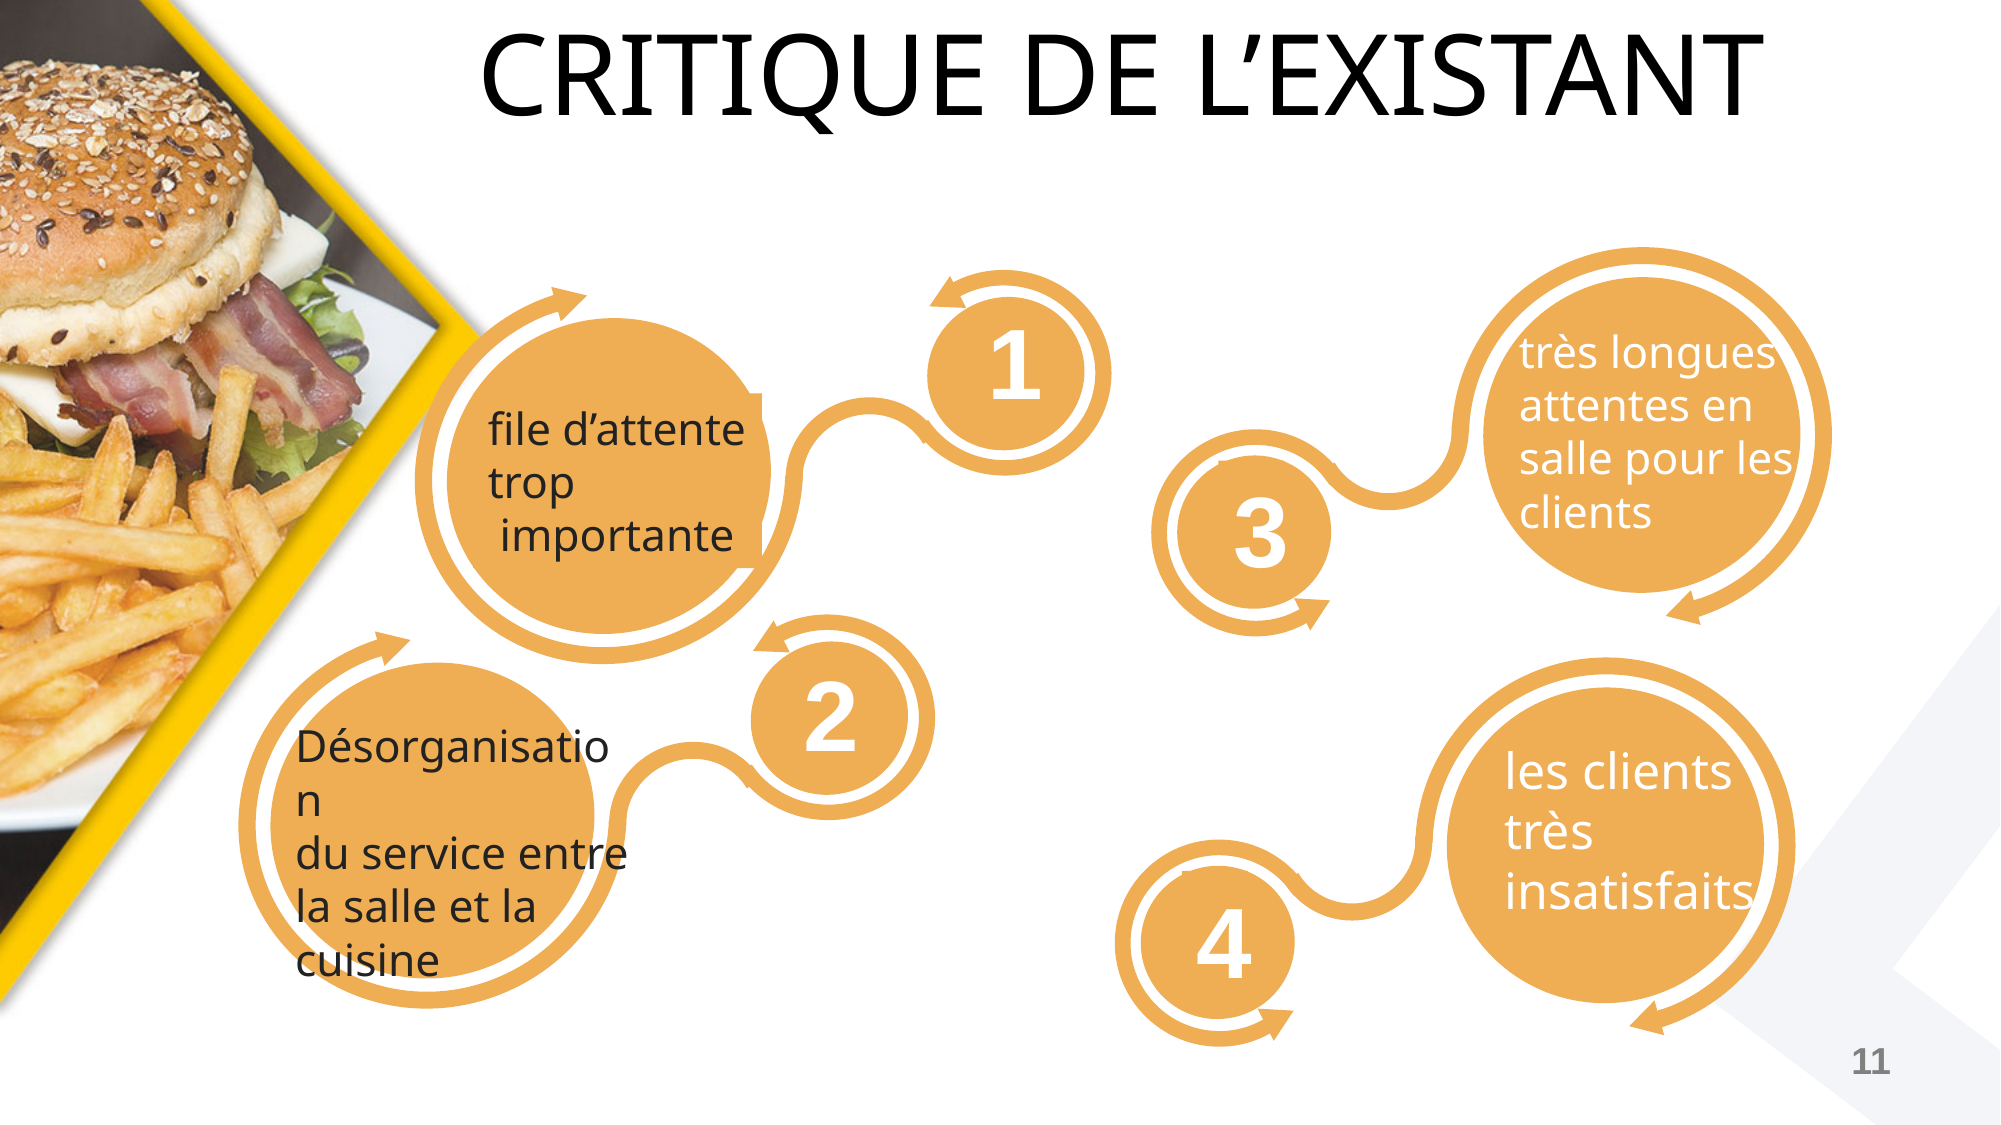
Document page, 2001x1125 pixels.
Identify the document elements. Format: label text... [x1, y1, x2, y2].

text_box 11 [1836, 1029, 1918, 1090]
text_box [1165, 306, 1847, 697]
text_box Désorganisation du service entre la salle et la cuisine [280, 946, 649, 993]
text_box CRITIQUE DE L’EXISTANT [349, 0, 1894, 145]
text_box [221, 558, 923, 946]
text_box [398, 213, 1099, 602]
picture [0, 0, 2001, 1125]
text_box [1128, 716, 1811, 1107]
